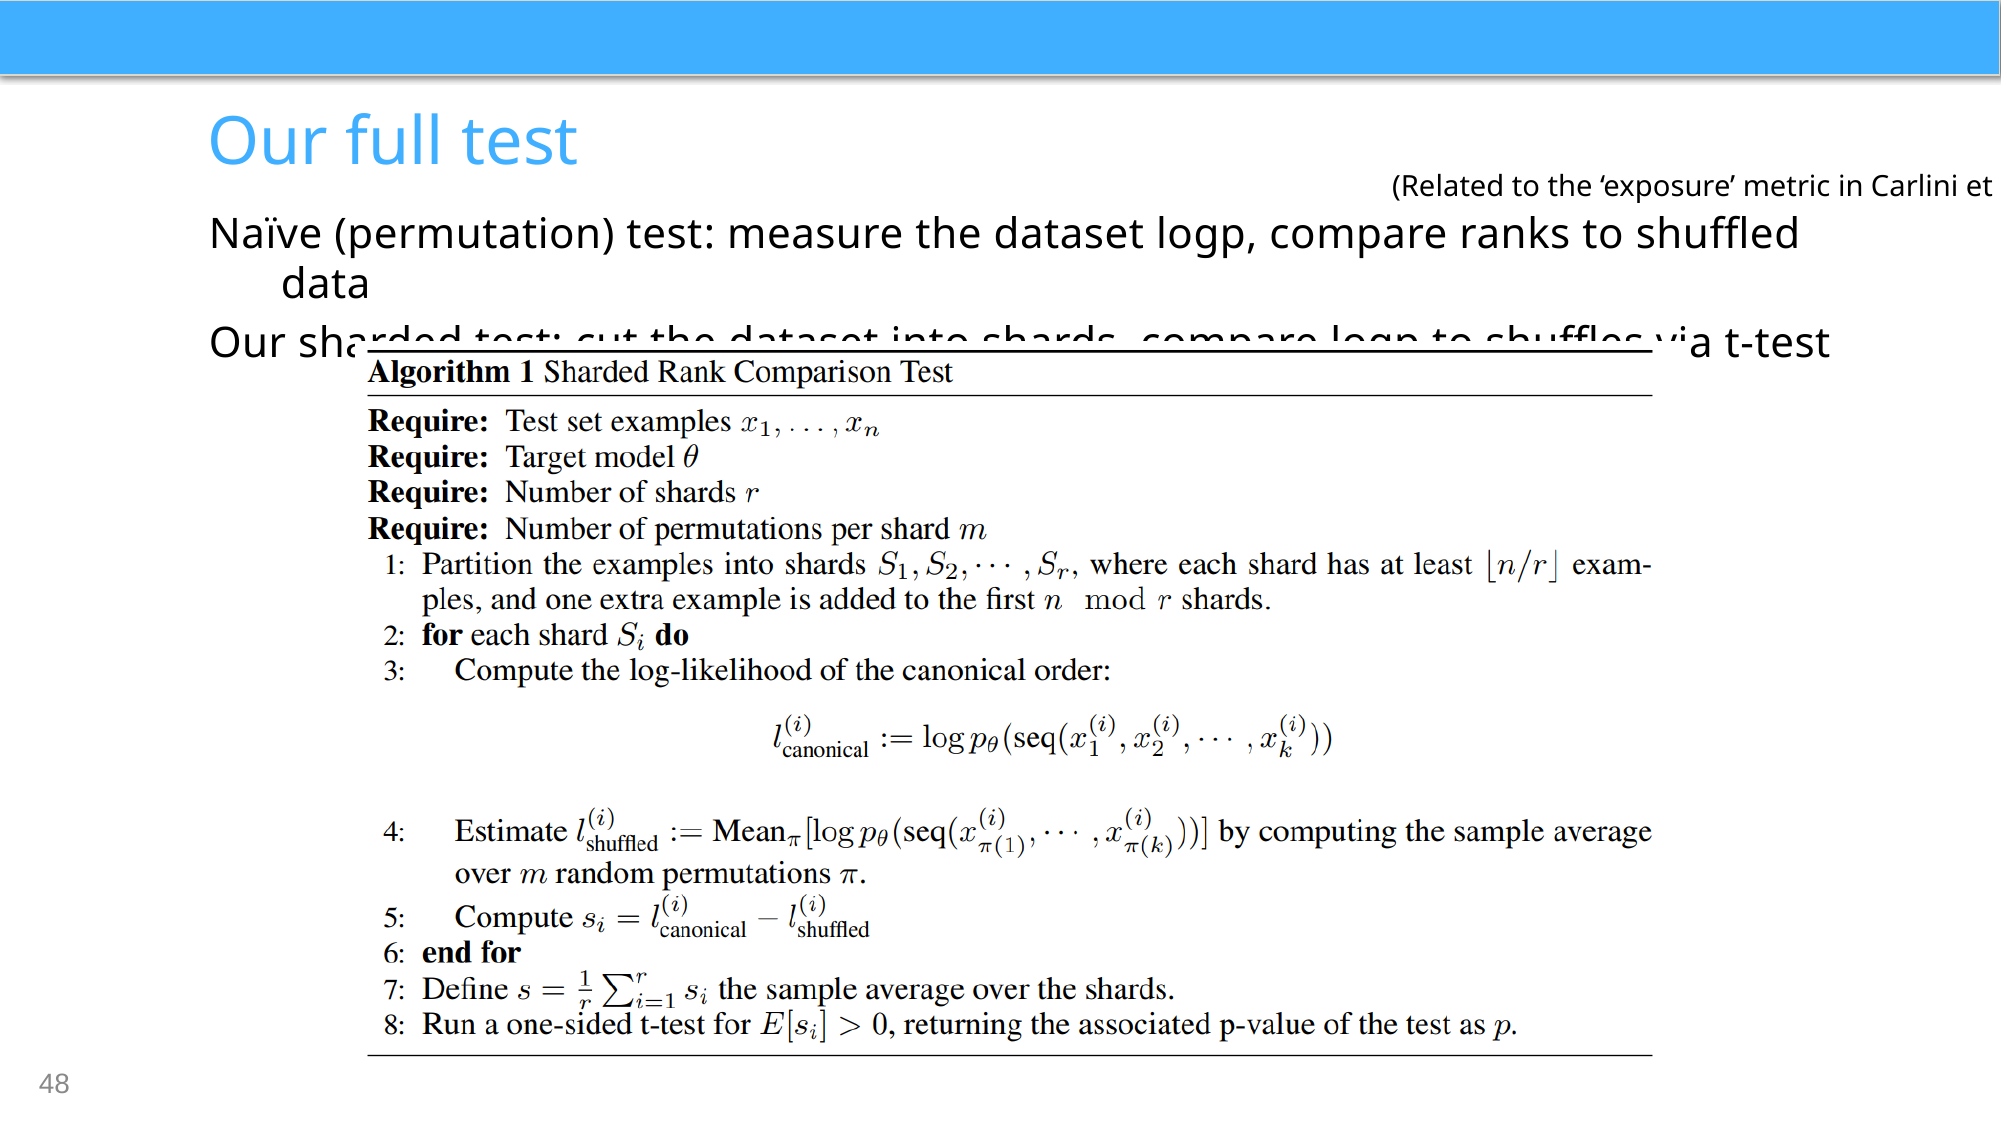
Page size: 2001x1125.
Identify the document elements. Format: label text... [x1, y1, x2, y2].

text_box (Related to the ‘exposure’ metric in Carlini et al) [1377, 160, 2000, 210]
list Naïve (permutation) test: measure the dataset logp, compare ranks to shuffled data Our sharded test: cut the dataset into shards, compare logp to shuffles via t-test [209, 198, 1894, 418]
picture [354, 340, 1687, 1074]
title Our full test [207, 78, 1894, 186]
slide_number 48 [23, 1052, 209, 1112]
